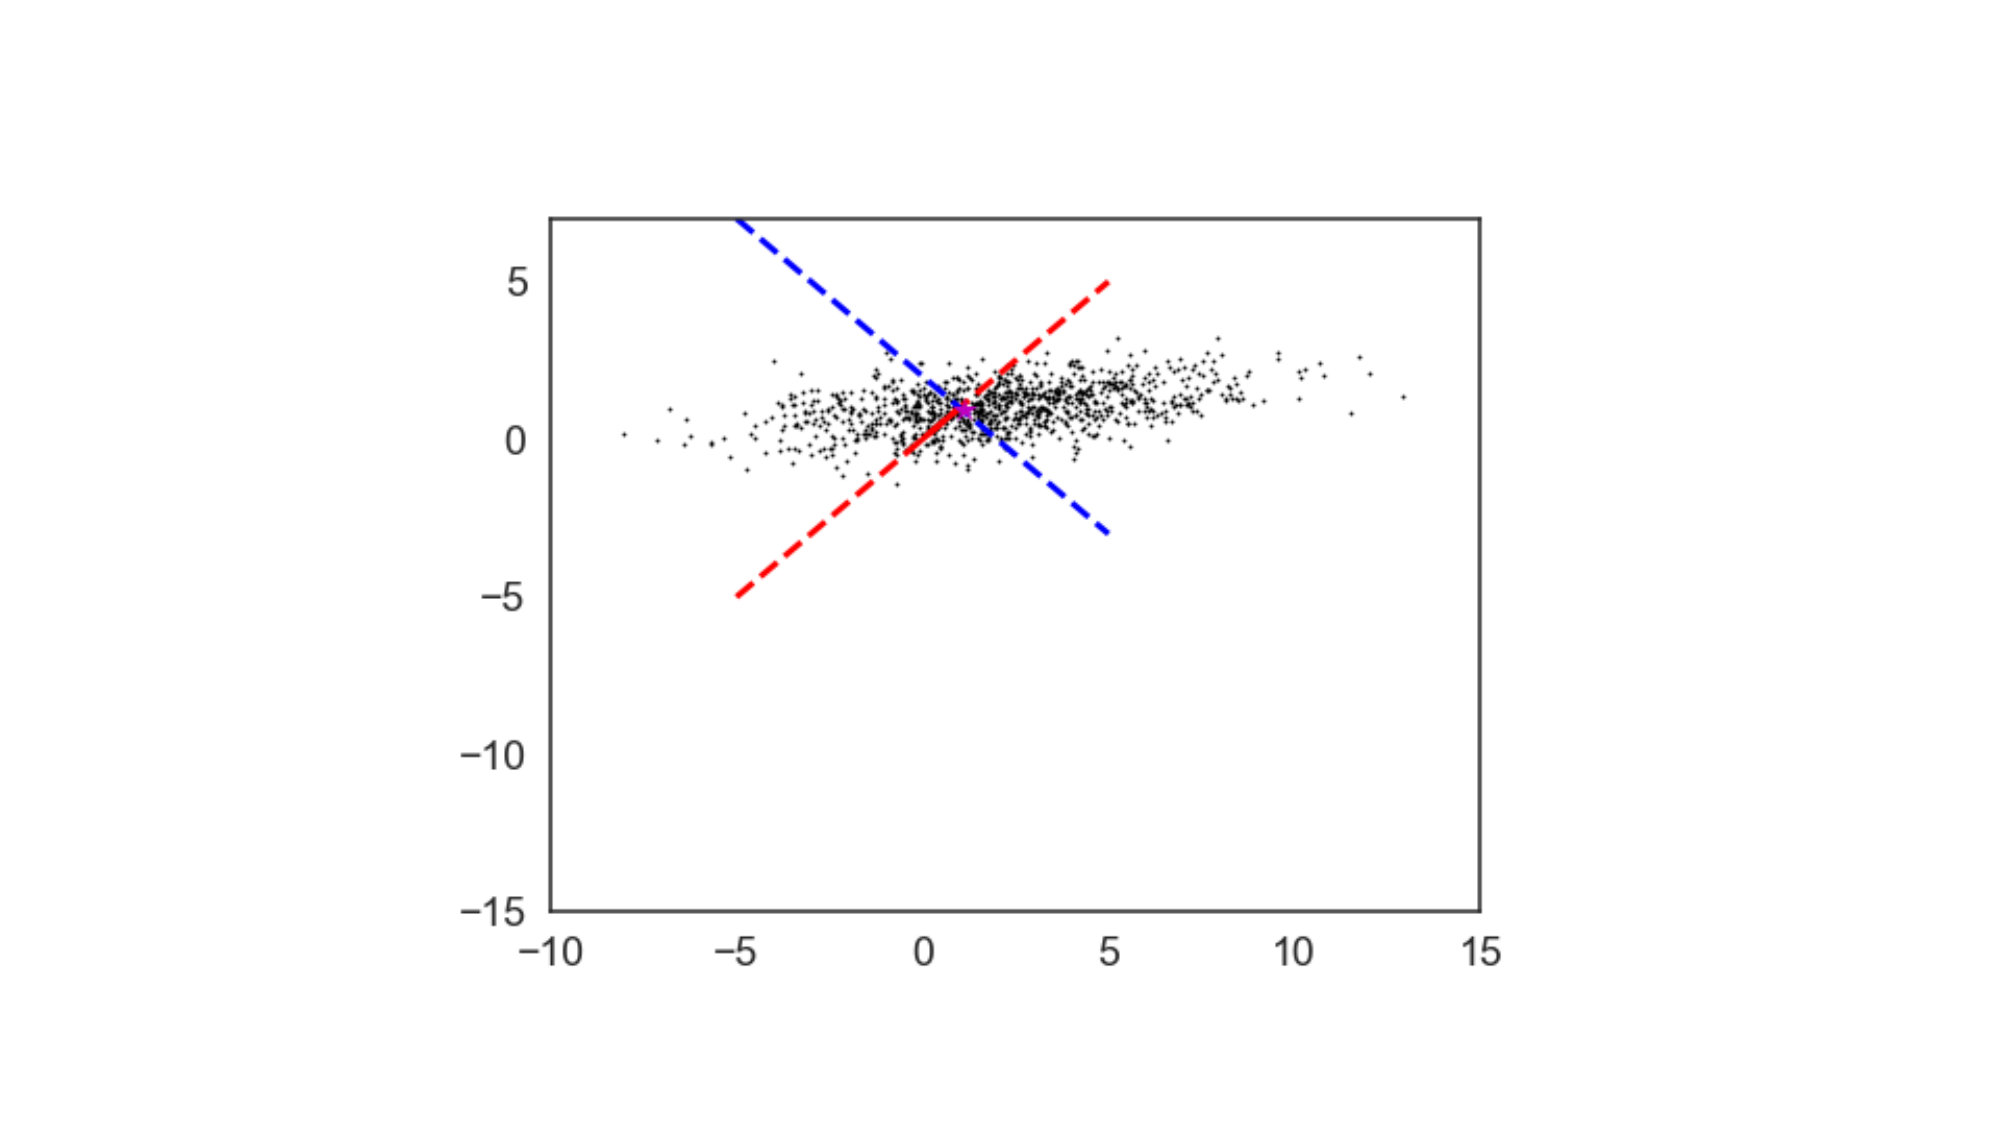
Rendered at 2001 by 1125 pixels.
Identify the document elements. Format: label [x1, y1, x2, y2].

picture [401, 113, 1599, 1012]
